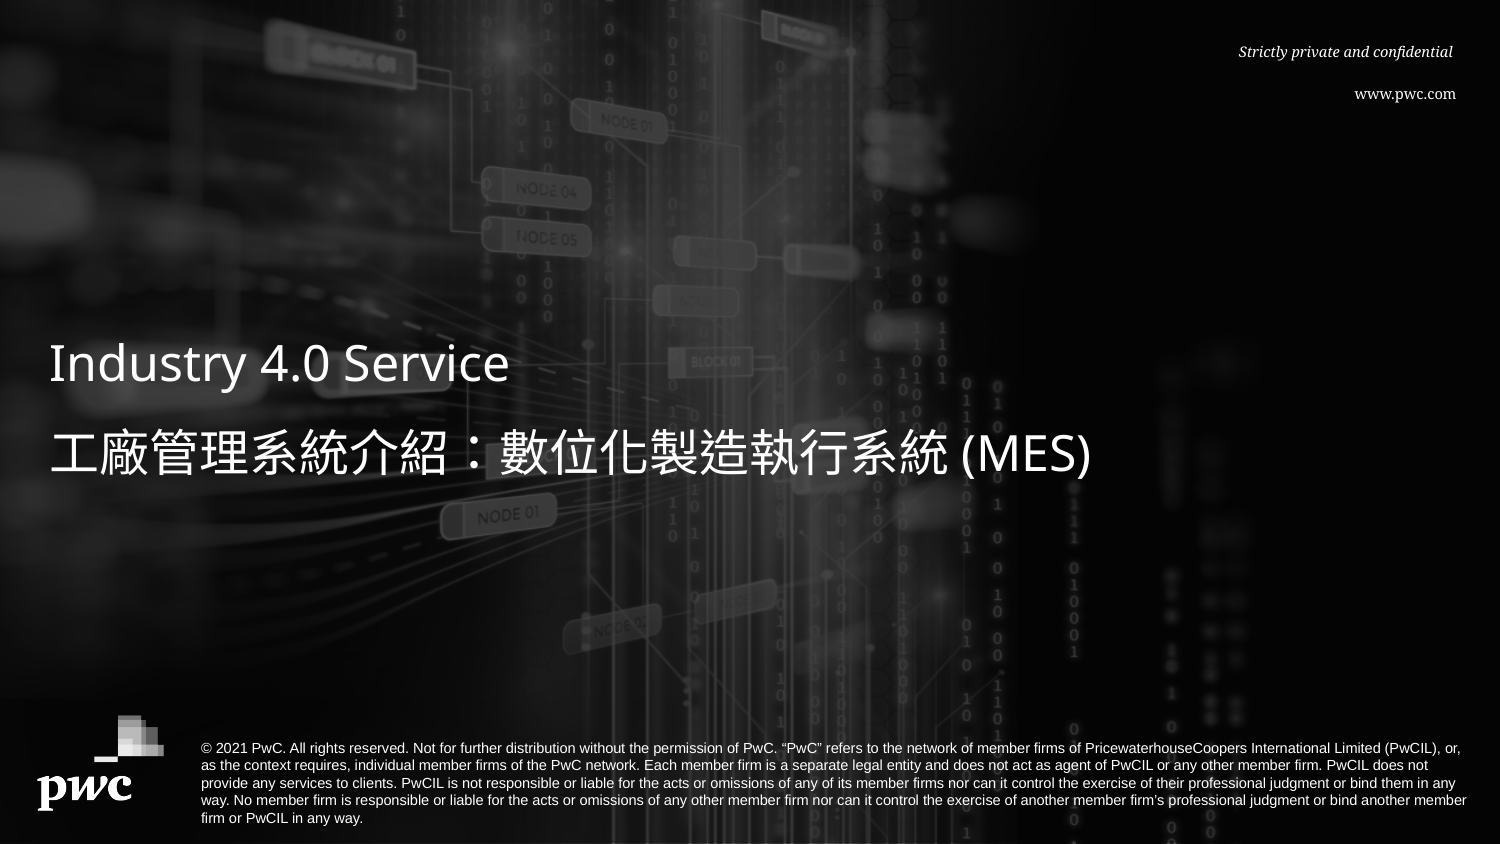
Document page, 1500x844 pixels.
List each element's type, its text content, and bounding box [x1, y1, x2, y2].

text_box © 2021 PwC. All rights reserved. Not for further distribution without the permission of PwC. “PwC” refers to the network of member firms of PricewaterhouseCoopers International Limited (PwCIL), or, as the context requires, individual member firms of the PwC network. Each member firm is a separate legal entity and does not act as agent of PwCIL or any other member firm. PwCIL does not provide any services to clients. PwCIL is not responsible or liable for the acts or omissions of any of its member firms nor can it control the exercise of their professional judgment or bind them in any way. No member firm is responsible or liable for the acts or omissions of any other member firm nor can it control the exercise of another member firm’s professional judgment or bind another member firm or PwCIL in any way. [201, 738, 1474, 827]
subtitle Strictly private and confidential [1059, 28, 1472, 79]
title Industry 4.0 Service 工廠管理系統介紹：數位化製造執行系統(MES) [34, 286, 1500, 464]
picture [0, 0, 1500, 844]
subtitle www.pwc.com [1059, 79, 1472, 121]
